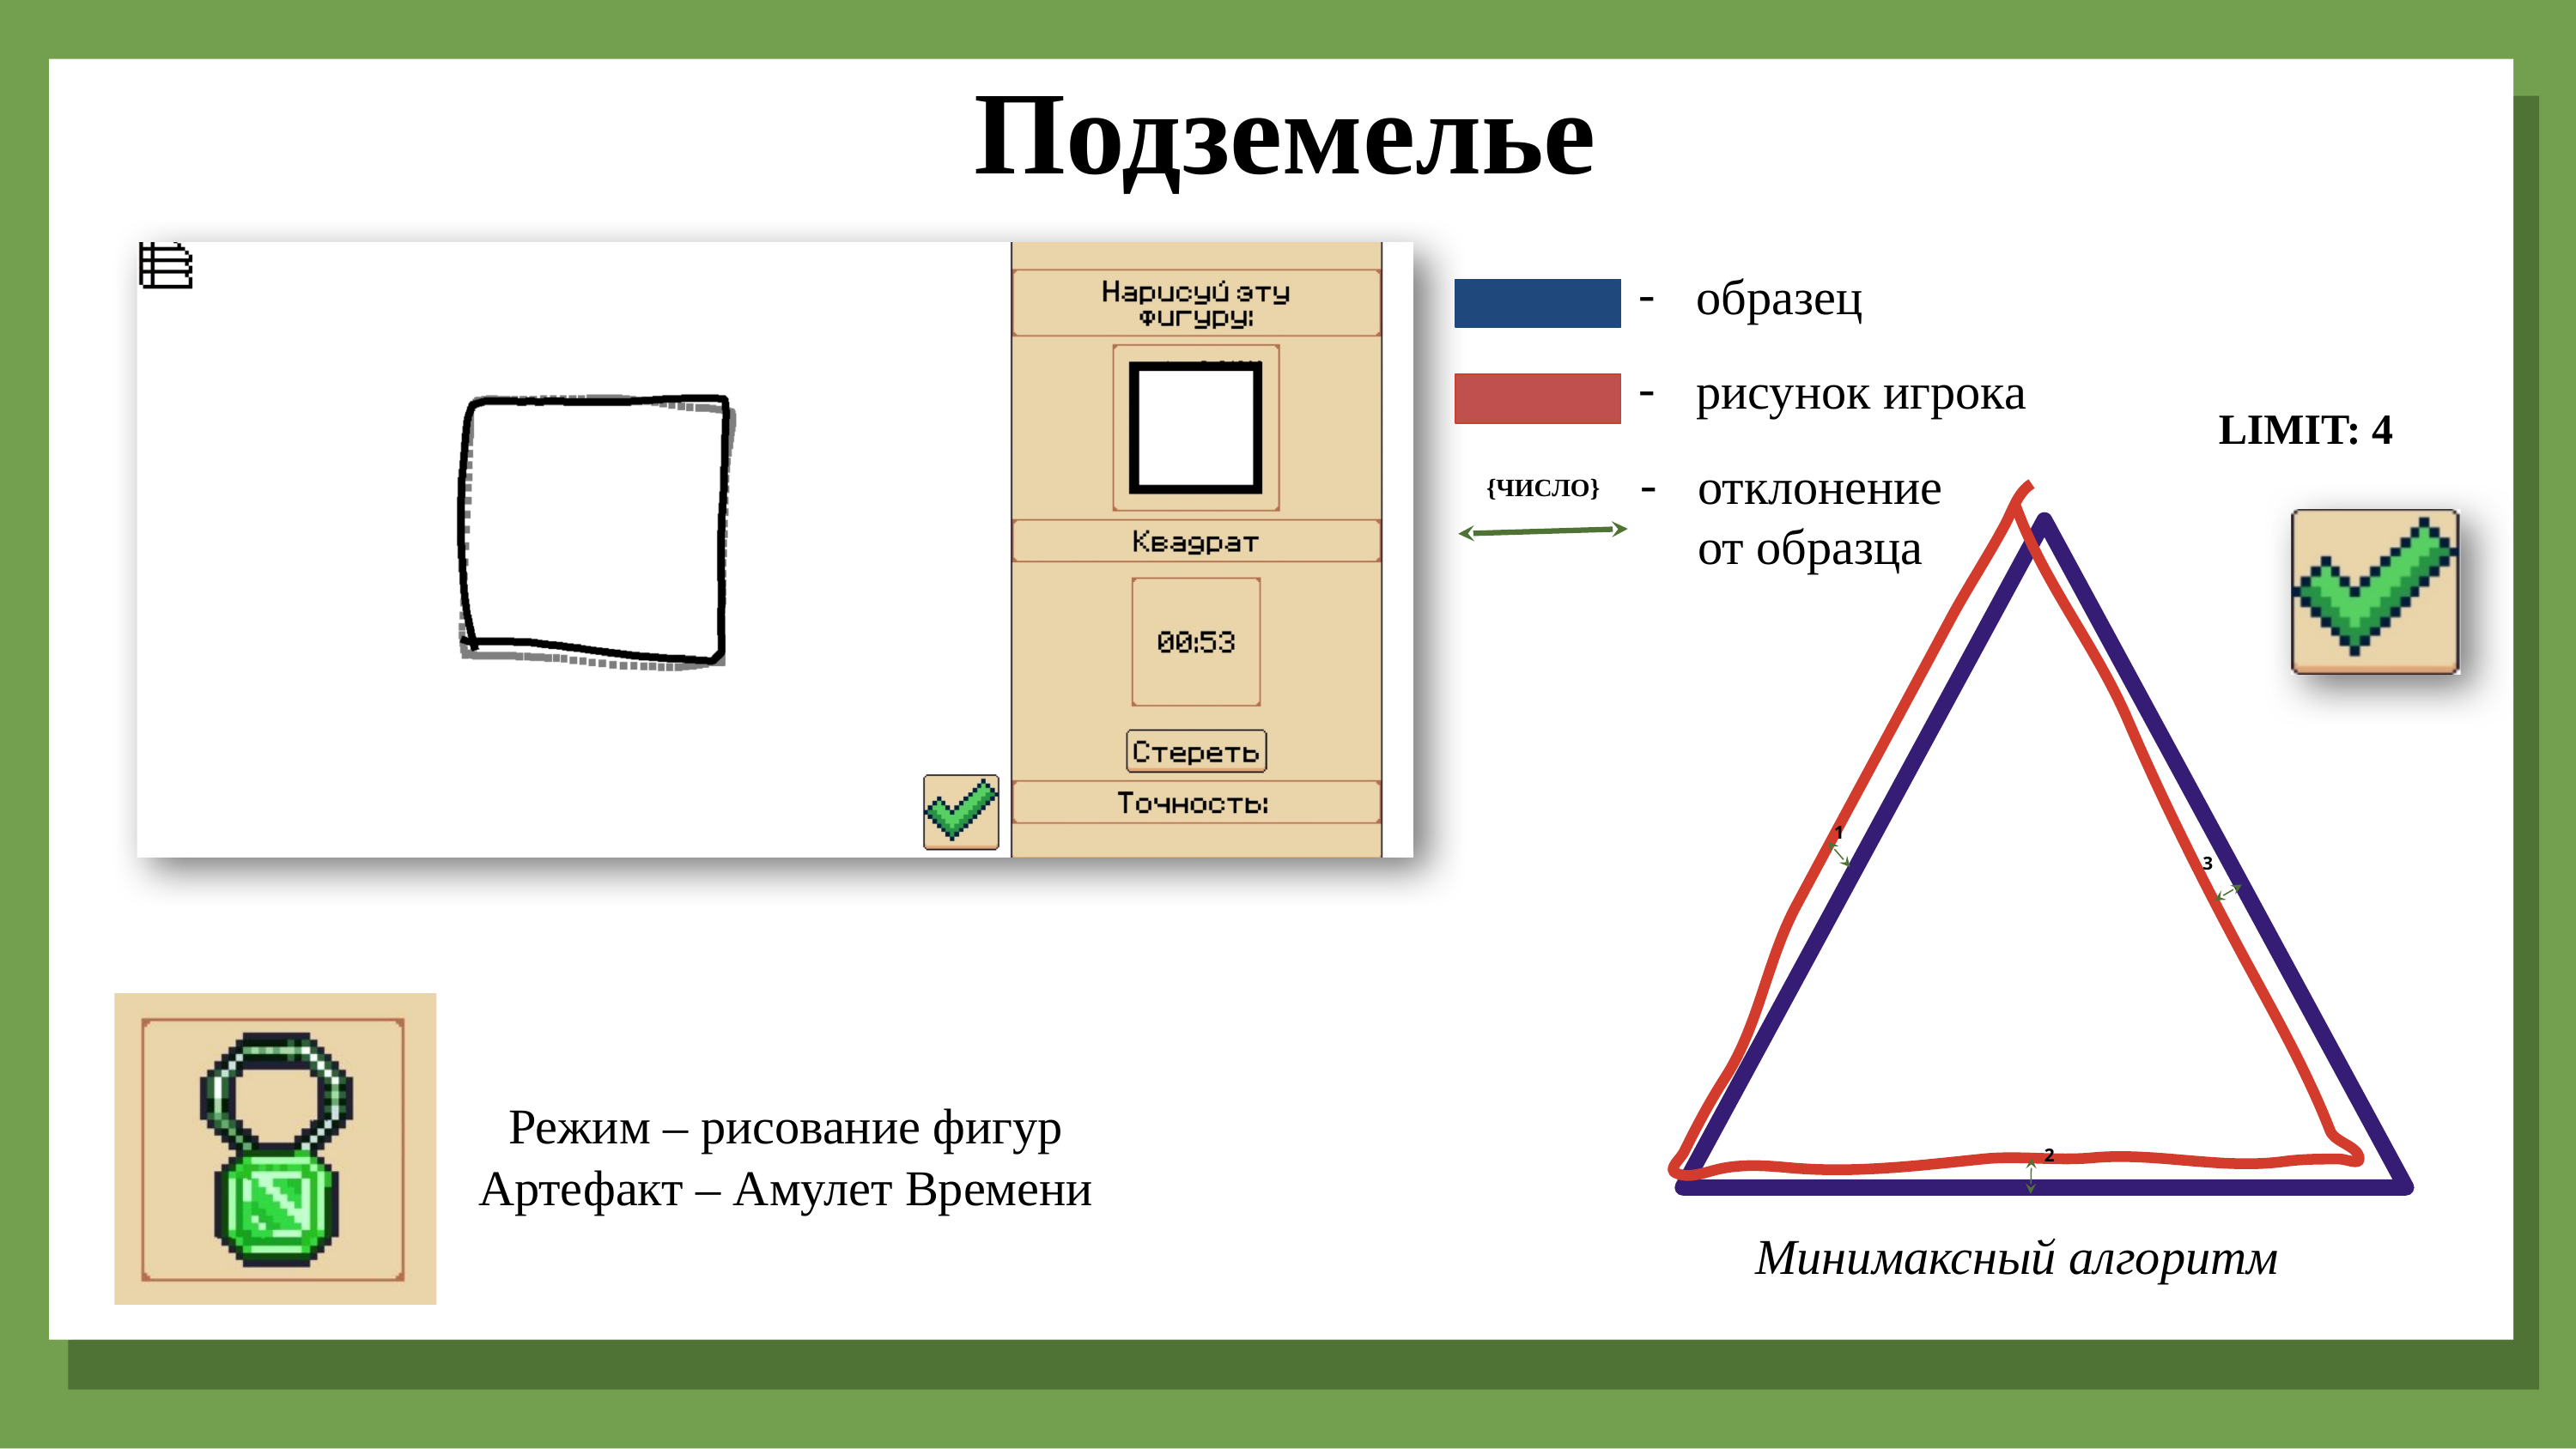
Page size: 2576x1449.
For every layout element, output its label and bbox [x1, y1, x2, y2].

text_box [1458, 528, 1629, 535]
picture [114, 993, 437, 1306]
text_box [1827, 841, 1850, 868]
picture [2290, 509, 2461, 675]
picture [137, 241, 1414, 858]
text_box [2214, 884, 2243, 901]
text_box [48, 58, 2540, 1390]
